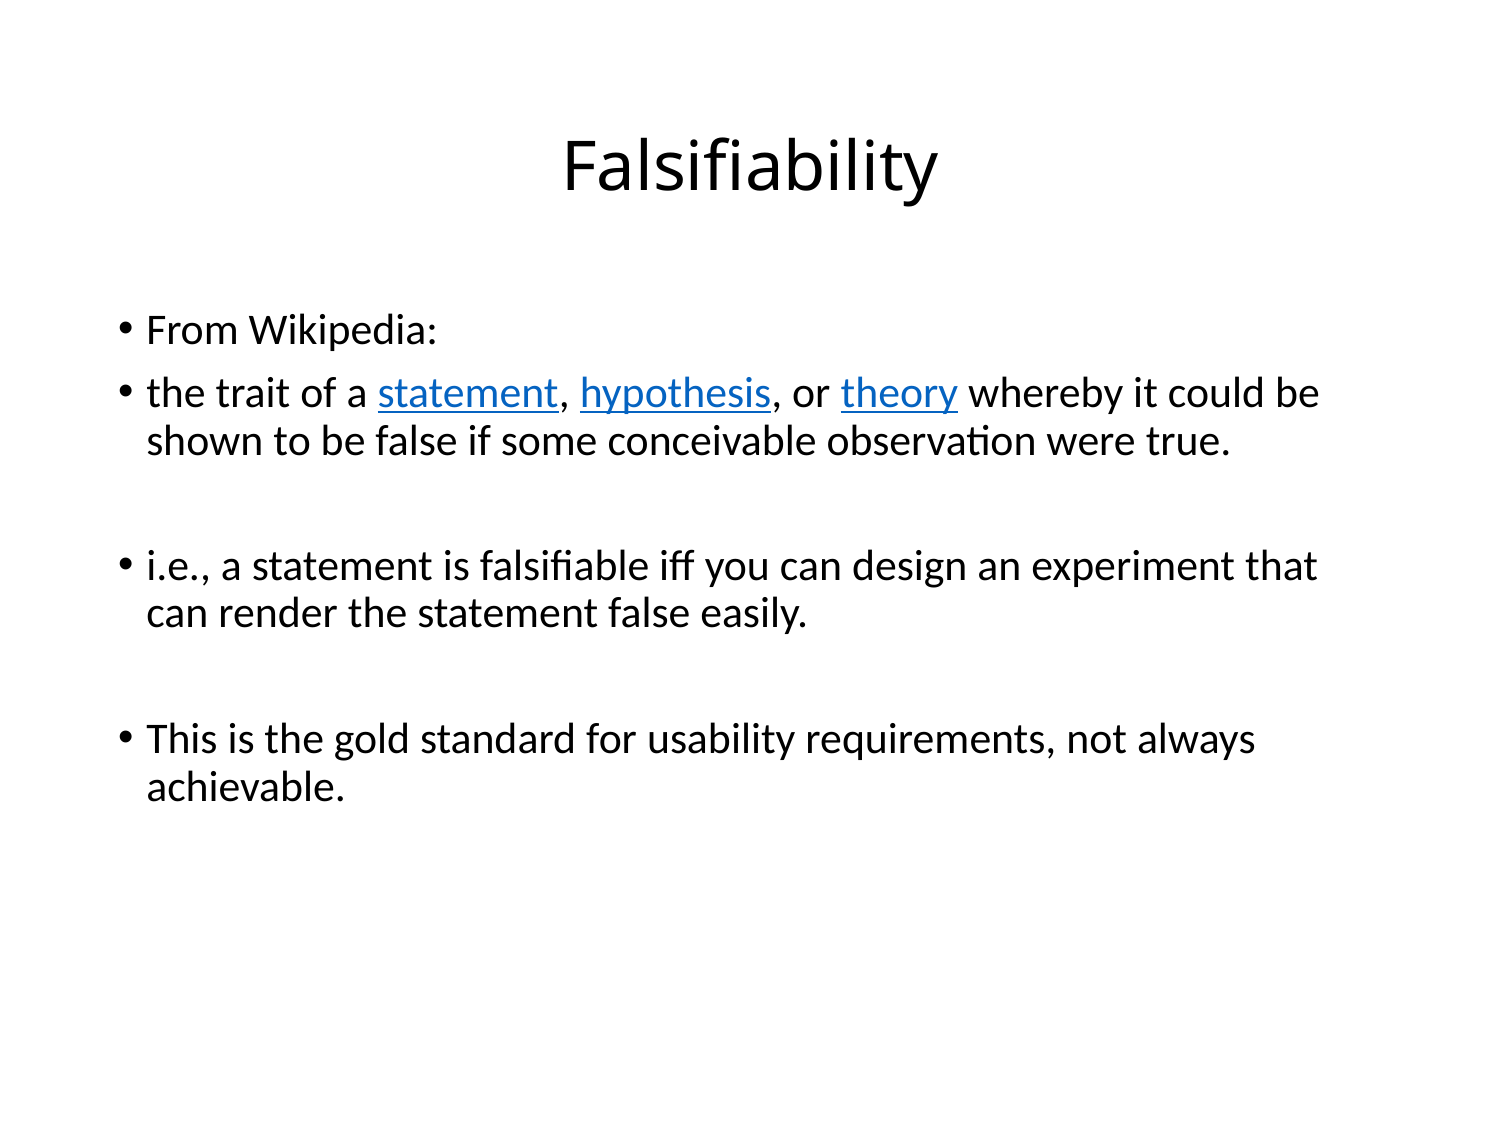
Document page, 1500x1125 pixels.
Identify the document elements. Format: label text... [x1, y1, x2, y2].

list From Wikipedia: the trait of a statement, hypothesis, or theory whereby it could be shown to be false if some conceivable observation were true. i.e., a statement is falsifiable iff you can design an experiment that can render the statement false easily. This is the gold standard for usability requirements, not always achievable. [103, 299, 1397, 1014]
title Falsifiability [103, 59, 1397, 278]
